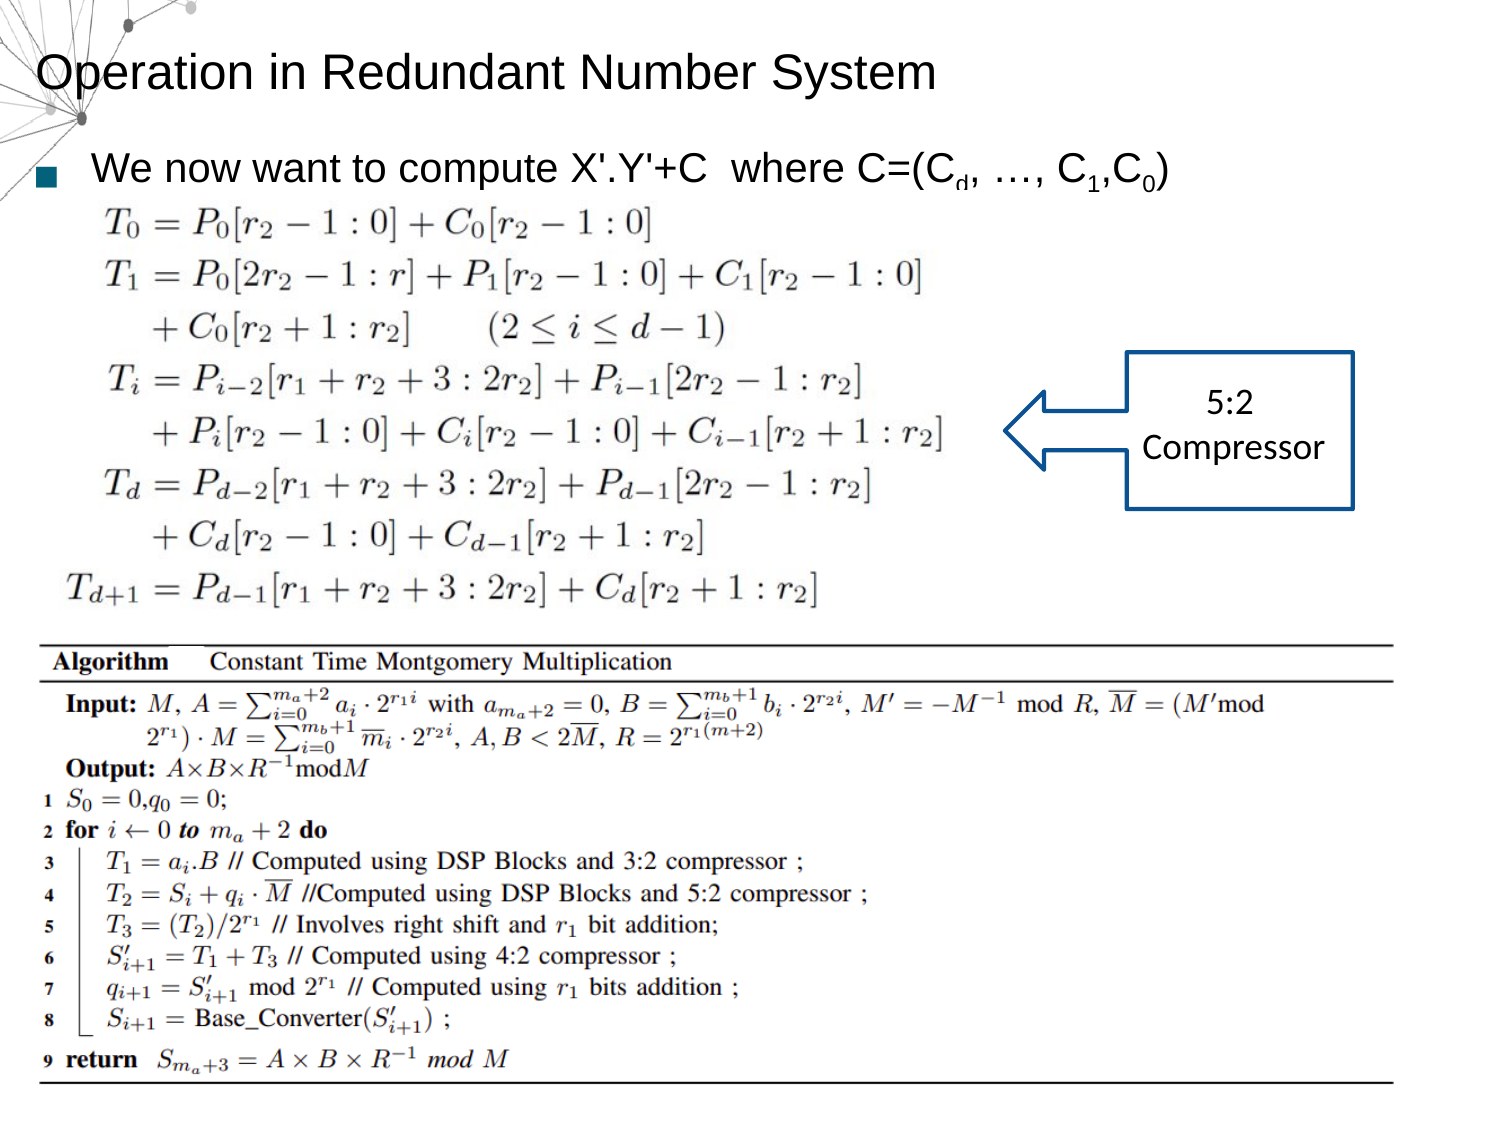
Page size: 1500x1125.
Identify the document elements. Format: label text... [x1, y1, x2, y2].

list We now want to compute X'.Y'+C where C=(Cd, …, C1,C0) [0, 119, 1383, 214]
text_box 5:2 Compressor [1116, 369, 1352, 475]
picture [0, 0, 1500, 1125]
text_box 3 [1124, 350, 1355, 512]
text_box 3 [1002, 389, 1116, 472]
title Operation in Redundant Number System [19, 32, 1196, 92]
